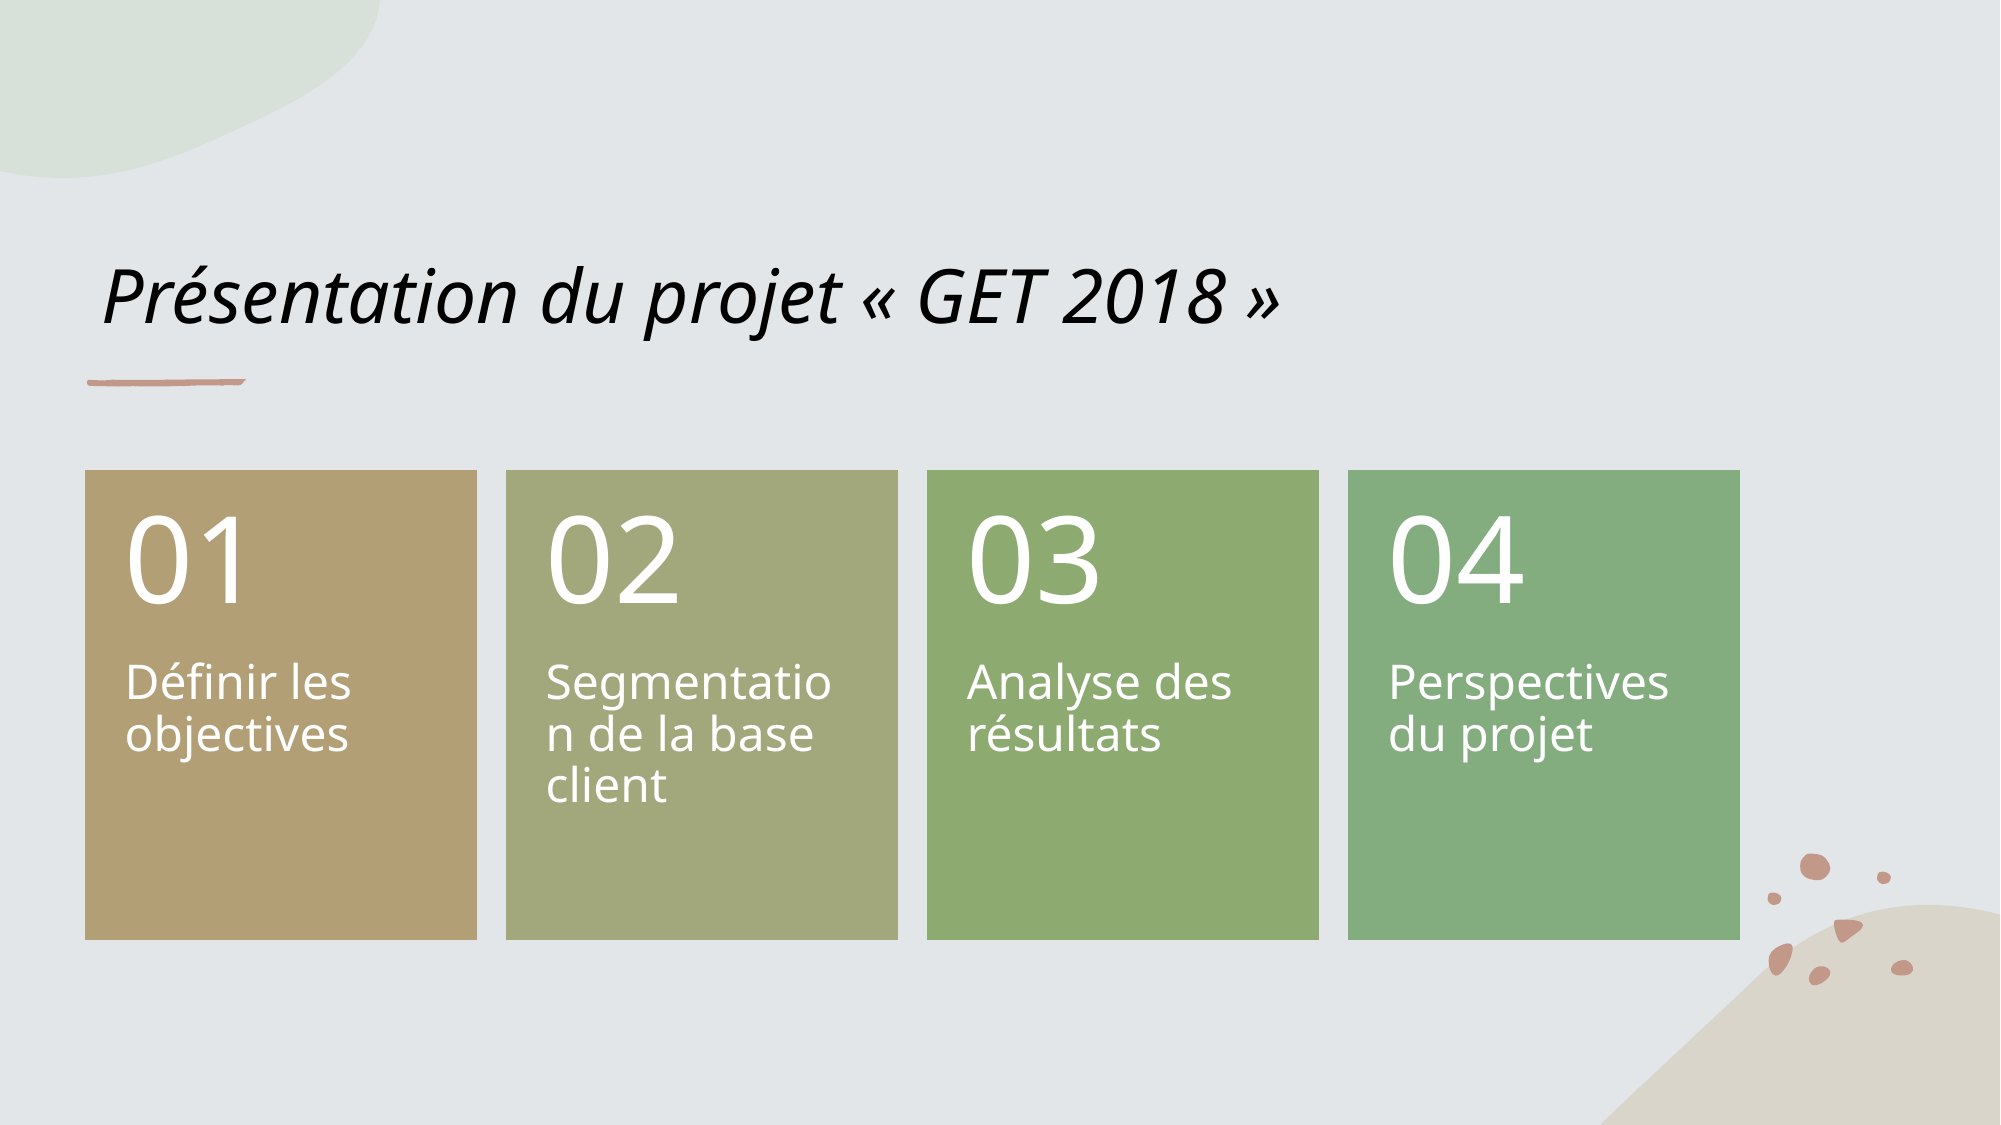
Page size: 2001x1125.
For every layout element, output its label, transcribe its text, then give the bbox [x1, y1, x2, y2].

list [86, 413, 1740, 996]
title Présentation du projet « GET 2018 » [86, 129, 1740, 347]
